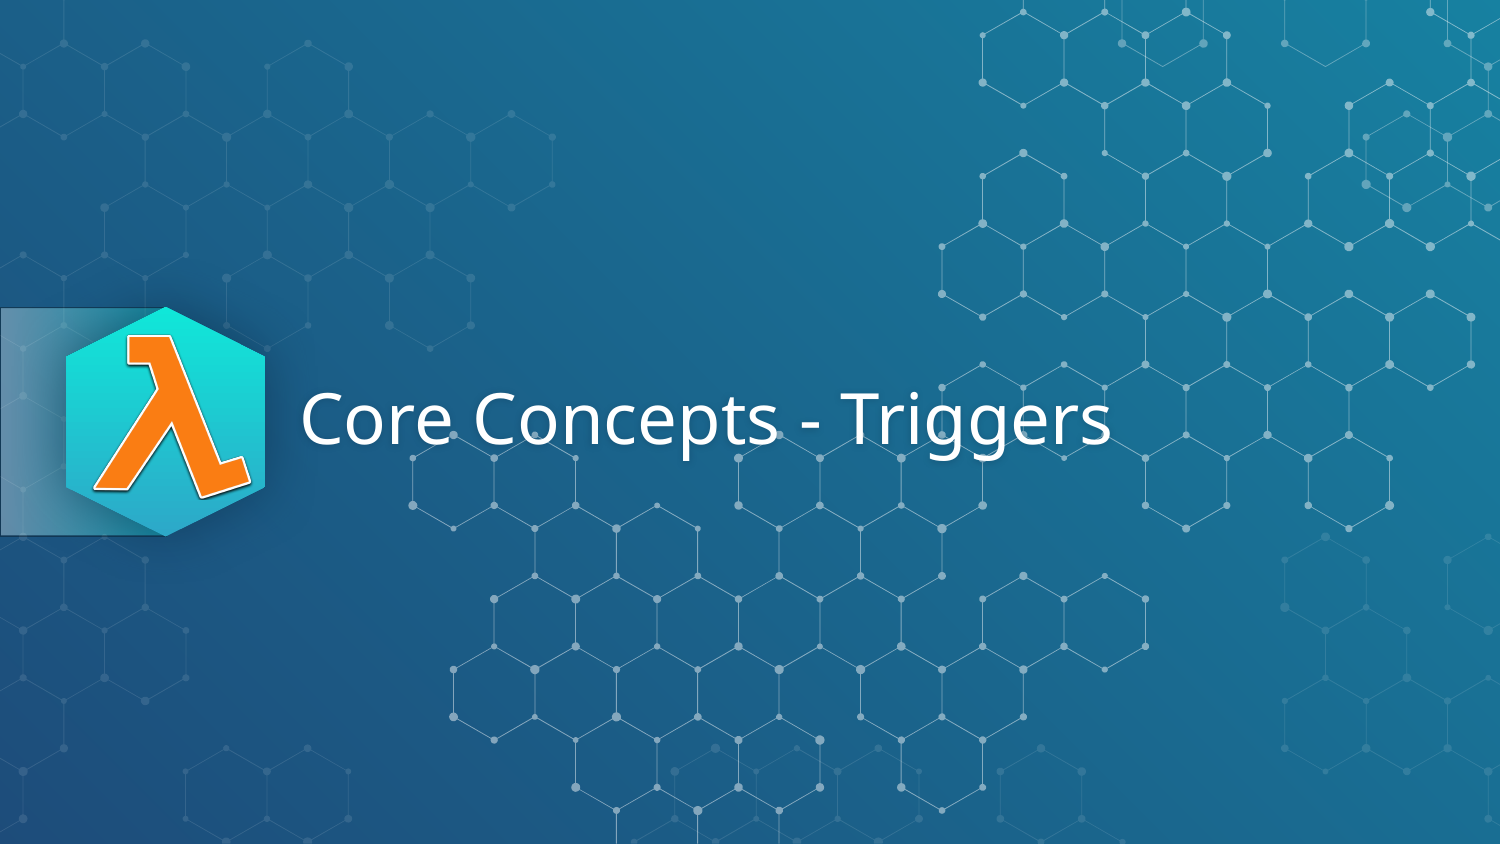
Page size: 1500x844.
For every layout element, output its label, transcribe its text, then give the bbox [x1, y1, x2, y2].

title Core Concepts - Triggers [299, 326, 1388, 517]
picture [88, 326, 255, 500]
